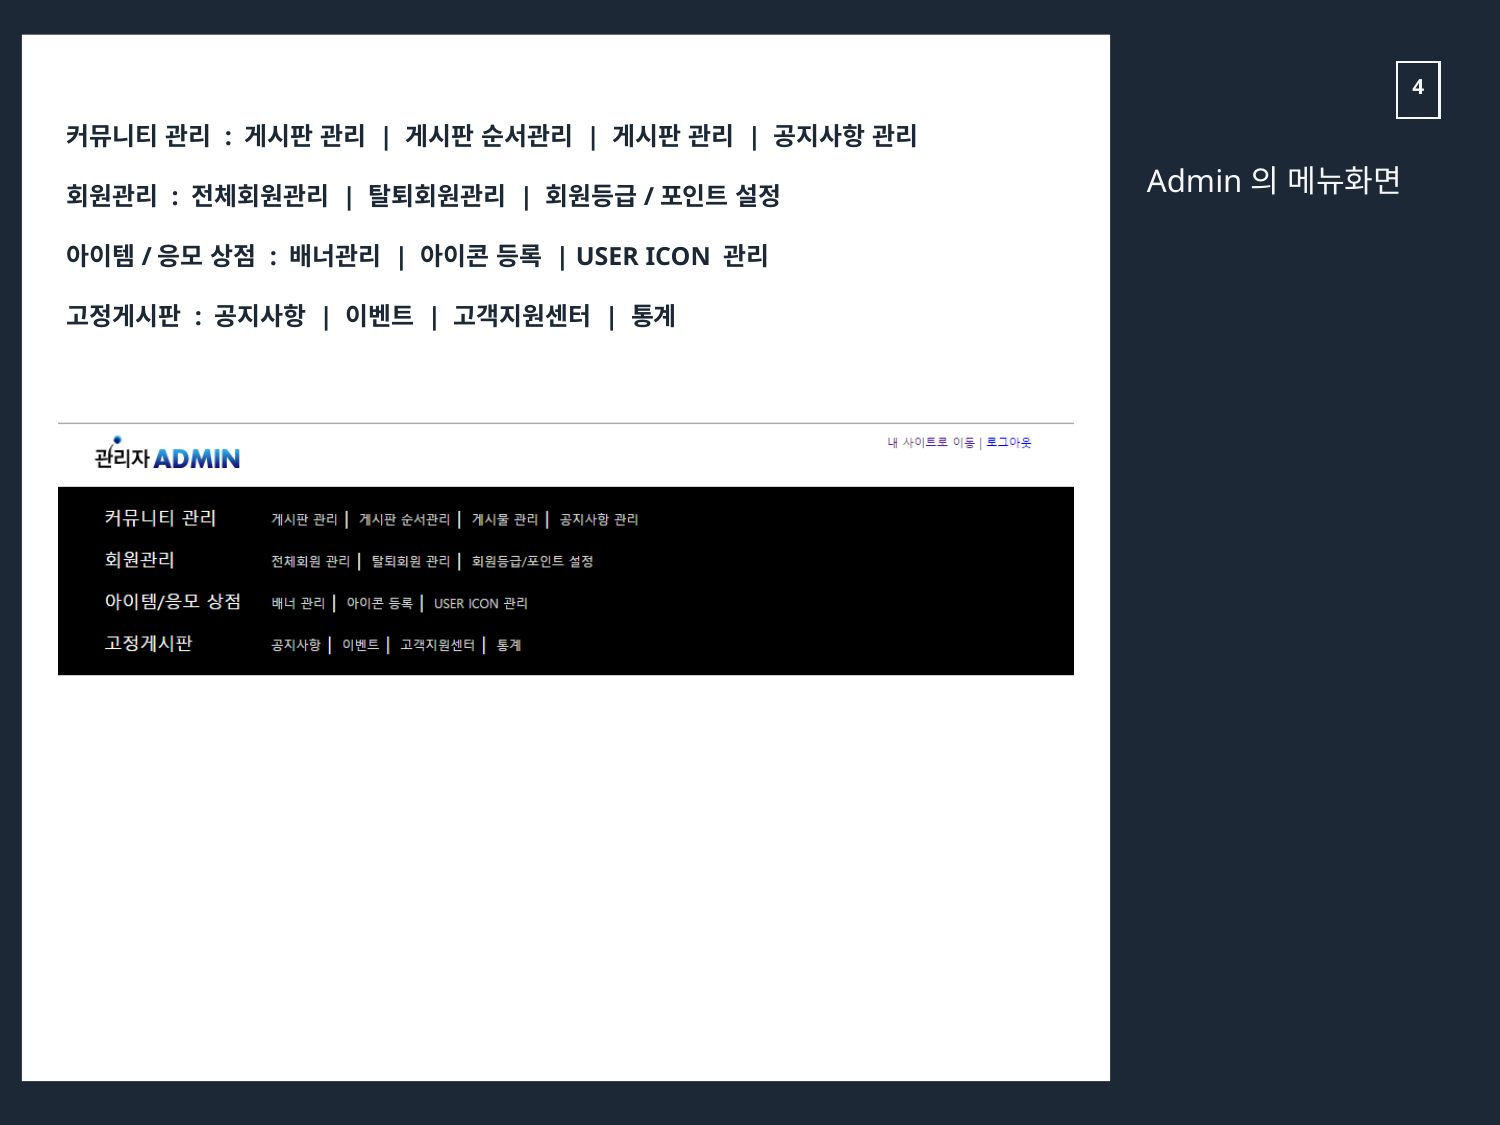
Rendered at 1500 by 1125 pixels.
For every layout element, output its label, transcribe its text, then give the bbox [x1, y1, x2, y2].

text_box 커뮤니티 관리 : 게시판 관리 | 게시판 순서관리 | 게시판 관리 | 공지사항 관리 회원관리 : 전체회원관리 | 탈퇴회원관리 | 회원등급/포인트 설정 아이템/응모 상점 : 배너관리 | 아이콘 등록 | USER ICON 관리 고정게시판 : 공지사항 | 이벤트 | 고객지원센터 | 통계 [51, 113, 934, 338]
text_box Admin의 메뉴화면 [1132, 154, 1418, 244]
picture [58, 422, 1074, 693]
text_box [21, 34, 1111, 1082]
